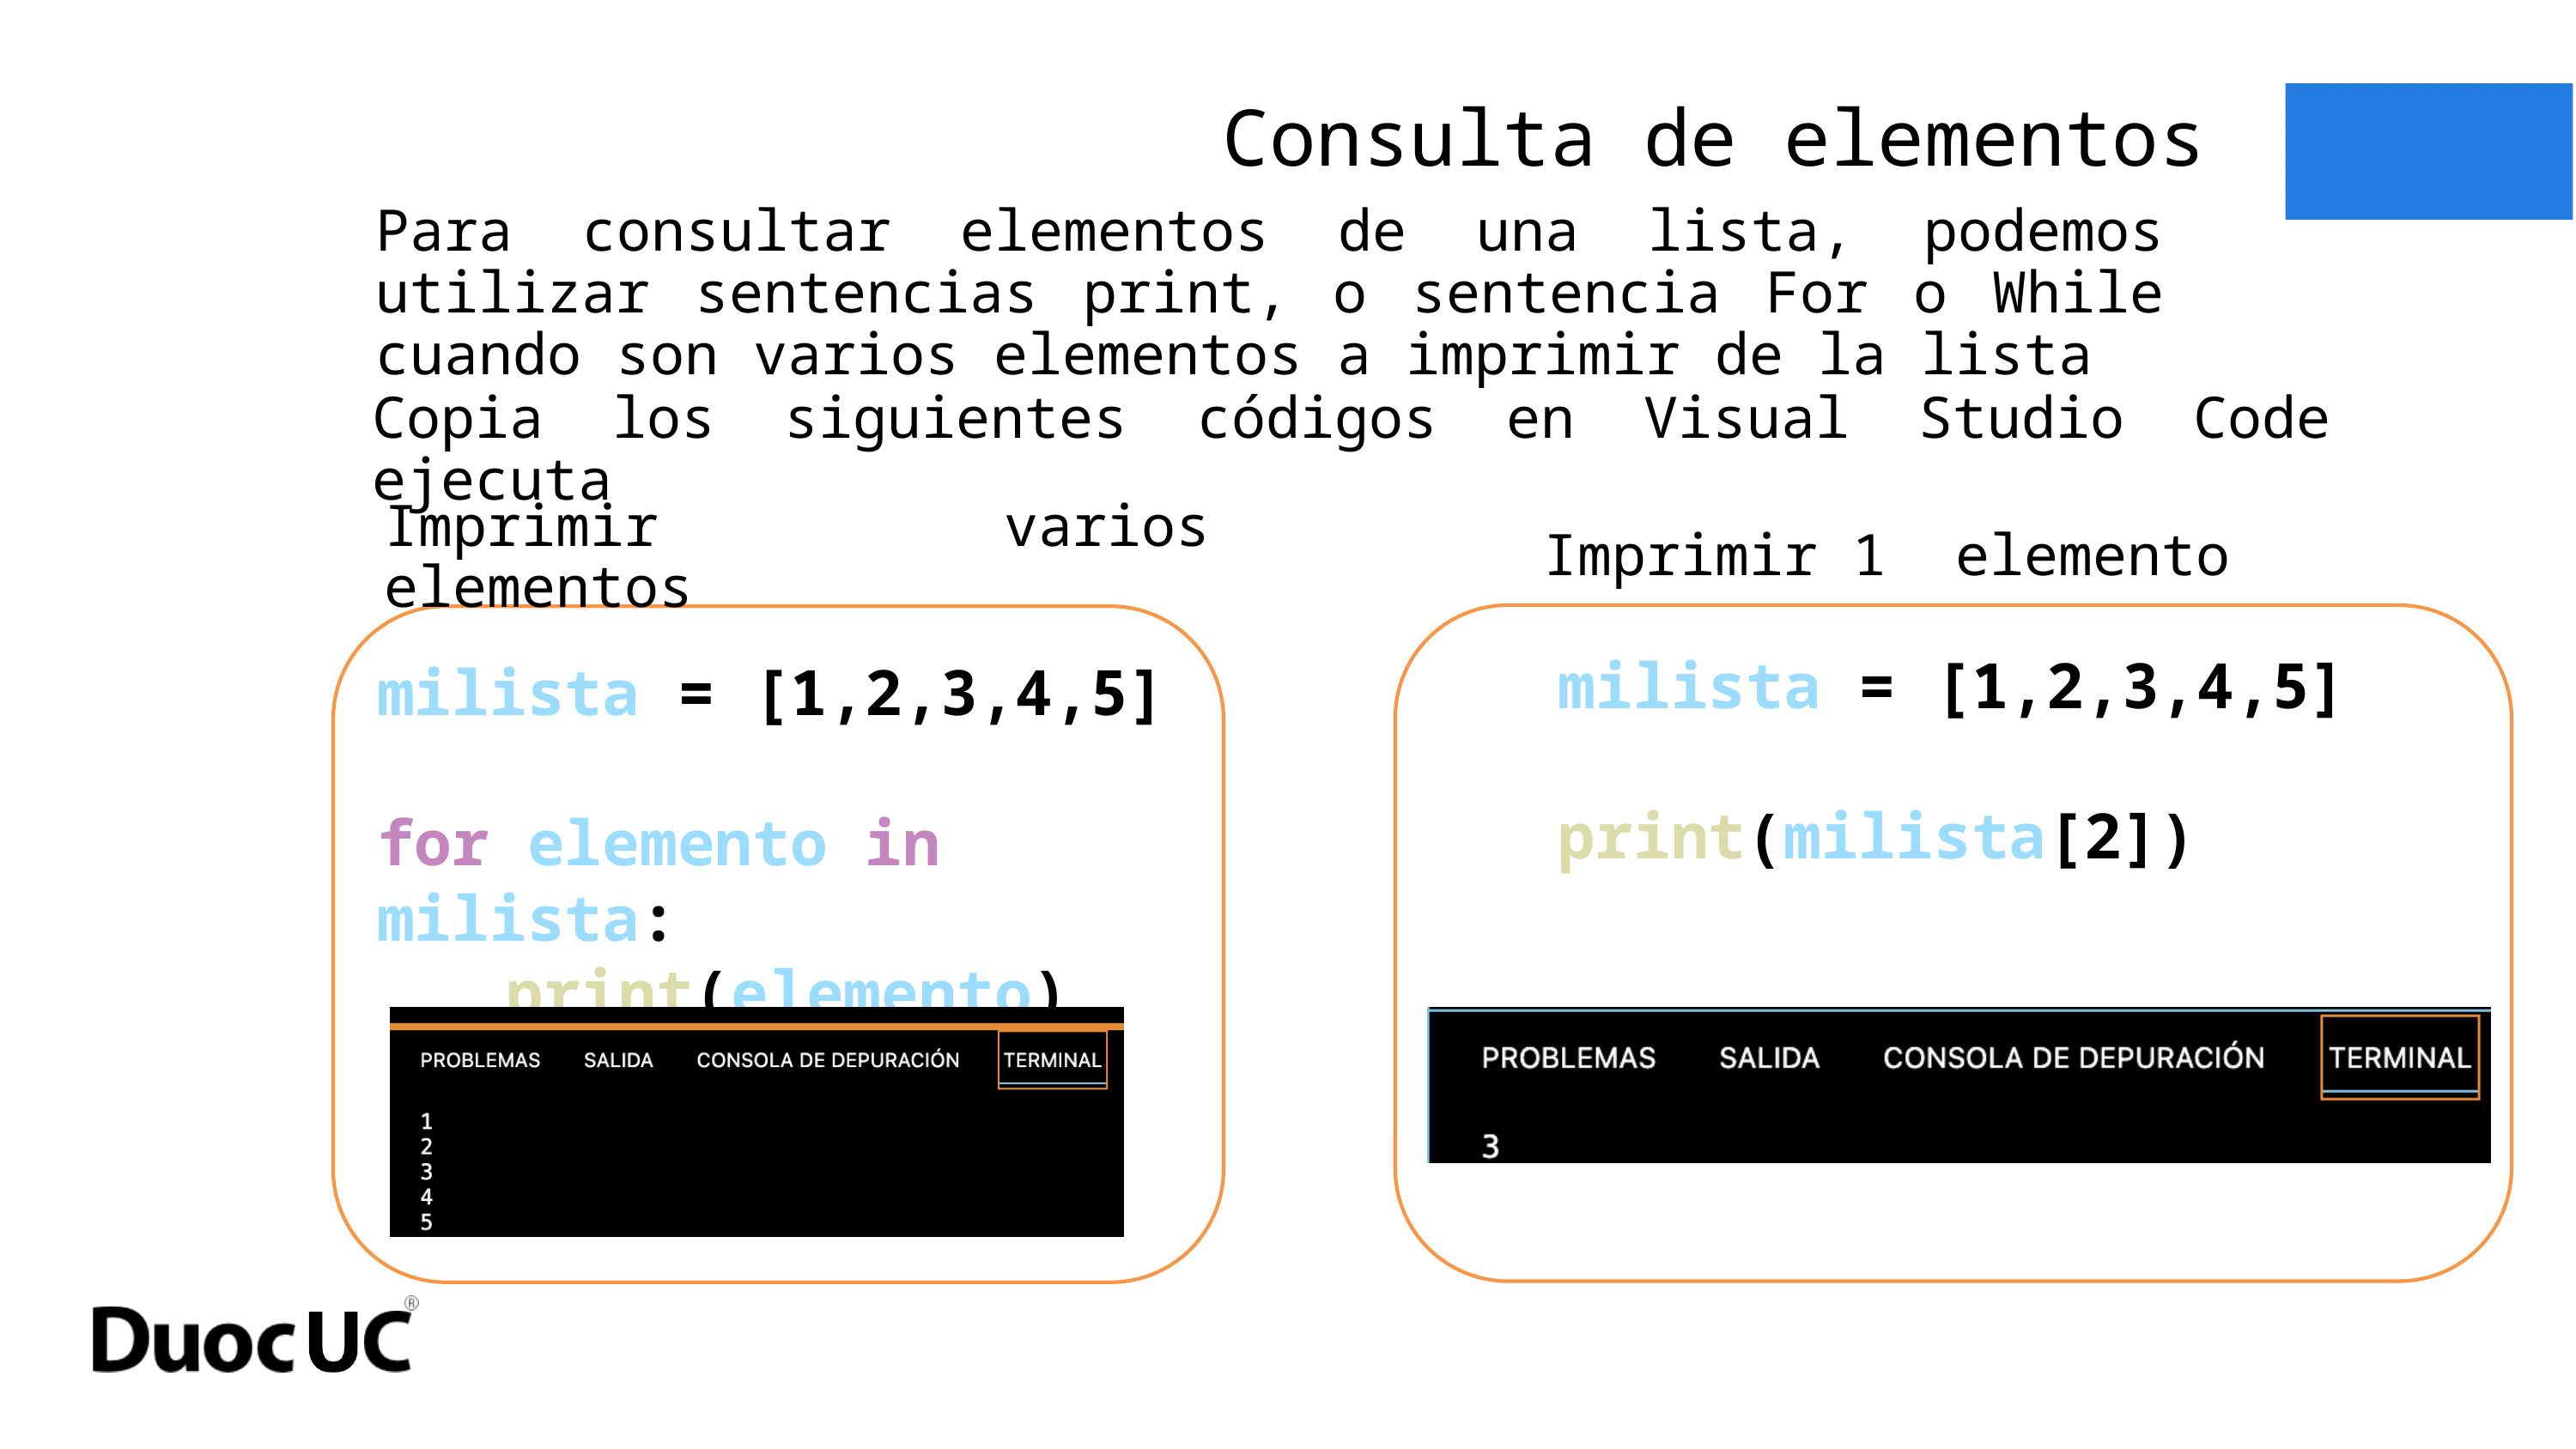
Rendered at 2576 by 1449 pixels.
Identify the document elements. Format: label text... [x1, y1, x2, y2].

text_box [404, 1295, 420, 1311]
text_box milista = [1,2,3,4,5] for elemento in milista: print(elemento) [1200, 646, 1224, 694]
text_box [2285, 83, 2573, 221]
picture [389, 1007, 1124, 1237]
text_box [1393, 603, 2514, 1283]
text_box Para consultar elementos de una lista, podemos utilizar sentencias print, o sentencia For o While cuando son varios elementos a imprimir de la lista [355, 195, 2178, 383]
text_box [308, 1312, 358, 1373]
text_box Imprimir 1 elemento [1523, 517, 2384, 597]
picture [1427, 1007, 2491, 1164]
text_box [331, 604, 1226, 1284]
text_box Copia los siguientes códigos en Visual Studio Code ejecuta [352, 383, 2345, 518]
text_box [363, 1311, 411, 1373]
text_box Imprimir varios elementos [364, 518, 1224, 598]
text_box Consulta de elementos [53, 88, 2205, 182]
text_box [93, 1306, 295, 1373]
